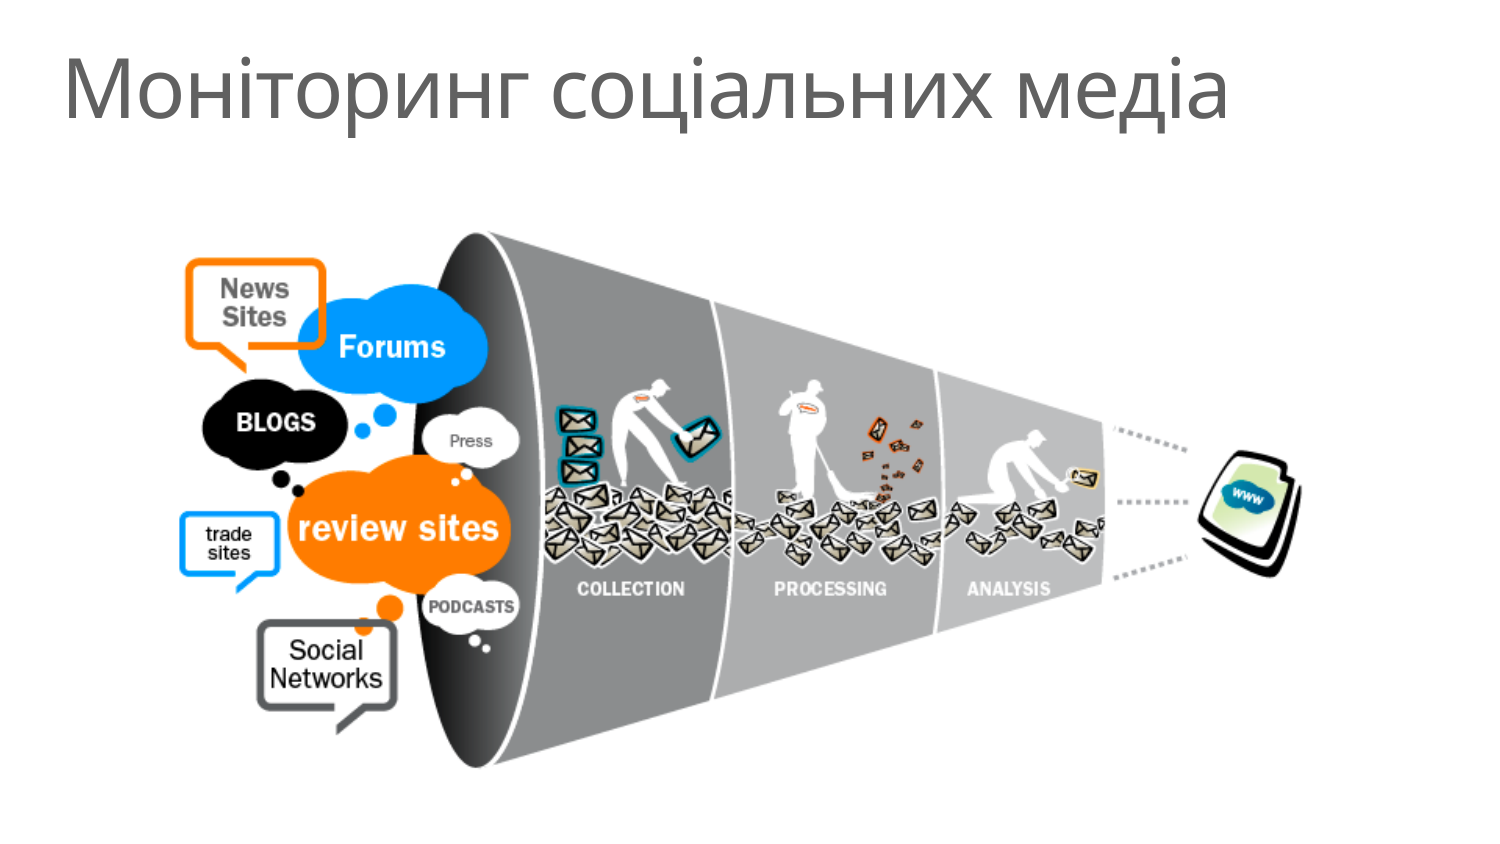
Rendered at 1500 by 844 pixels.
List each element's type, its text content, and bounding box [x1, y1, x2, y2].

picture [164, 214, 1335, 790]
title Моніторинг соціальних медіа [44, 35, 1456, 147]
